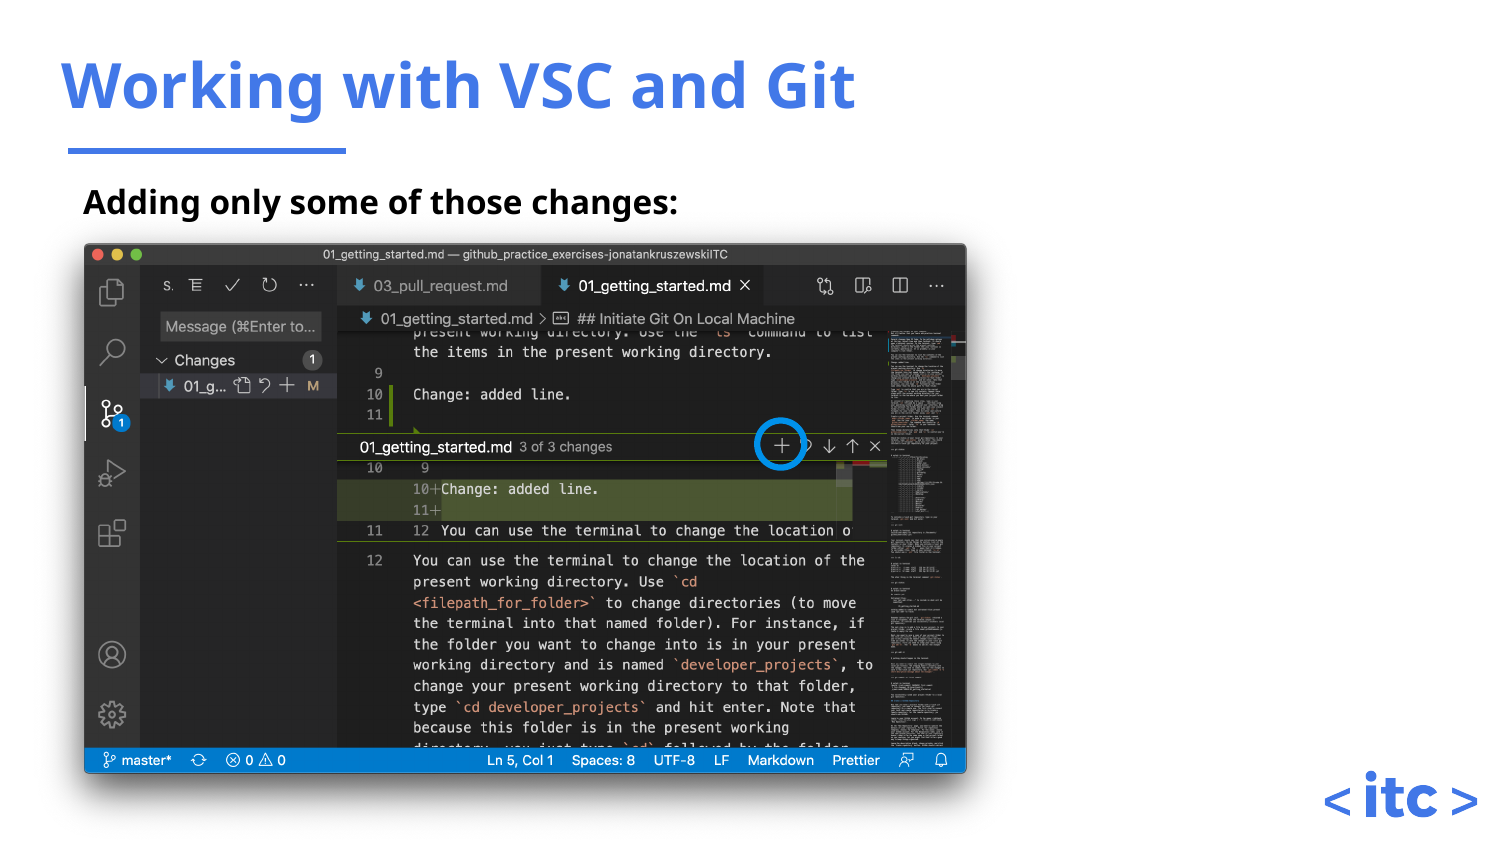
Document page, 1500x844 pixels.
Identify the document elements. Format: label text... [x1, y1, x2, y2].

picture [1316, 759, 1485, 828]
text_box Working with VSC and Git [46, 39, 1492, 136]
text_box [30, 207, 1021, 844]
text_box Adding only some of those changes: [68, 166, 1452, 294]
